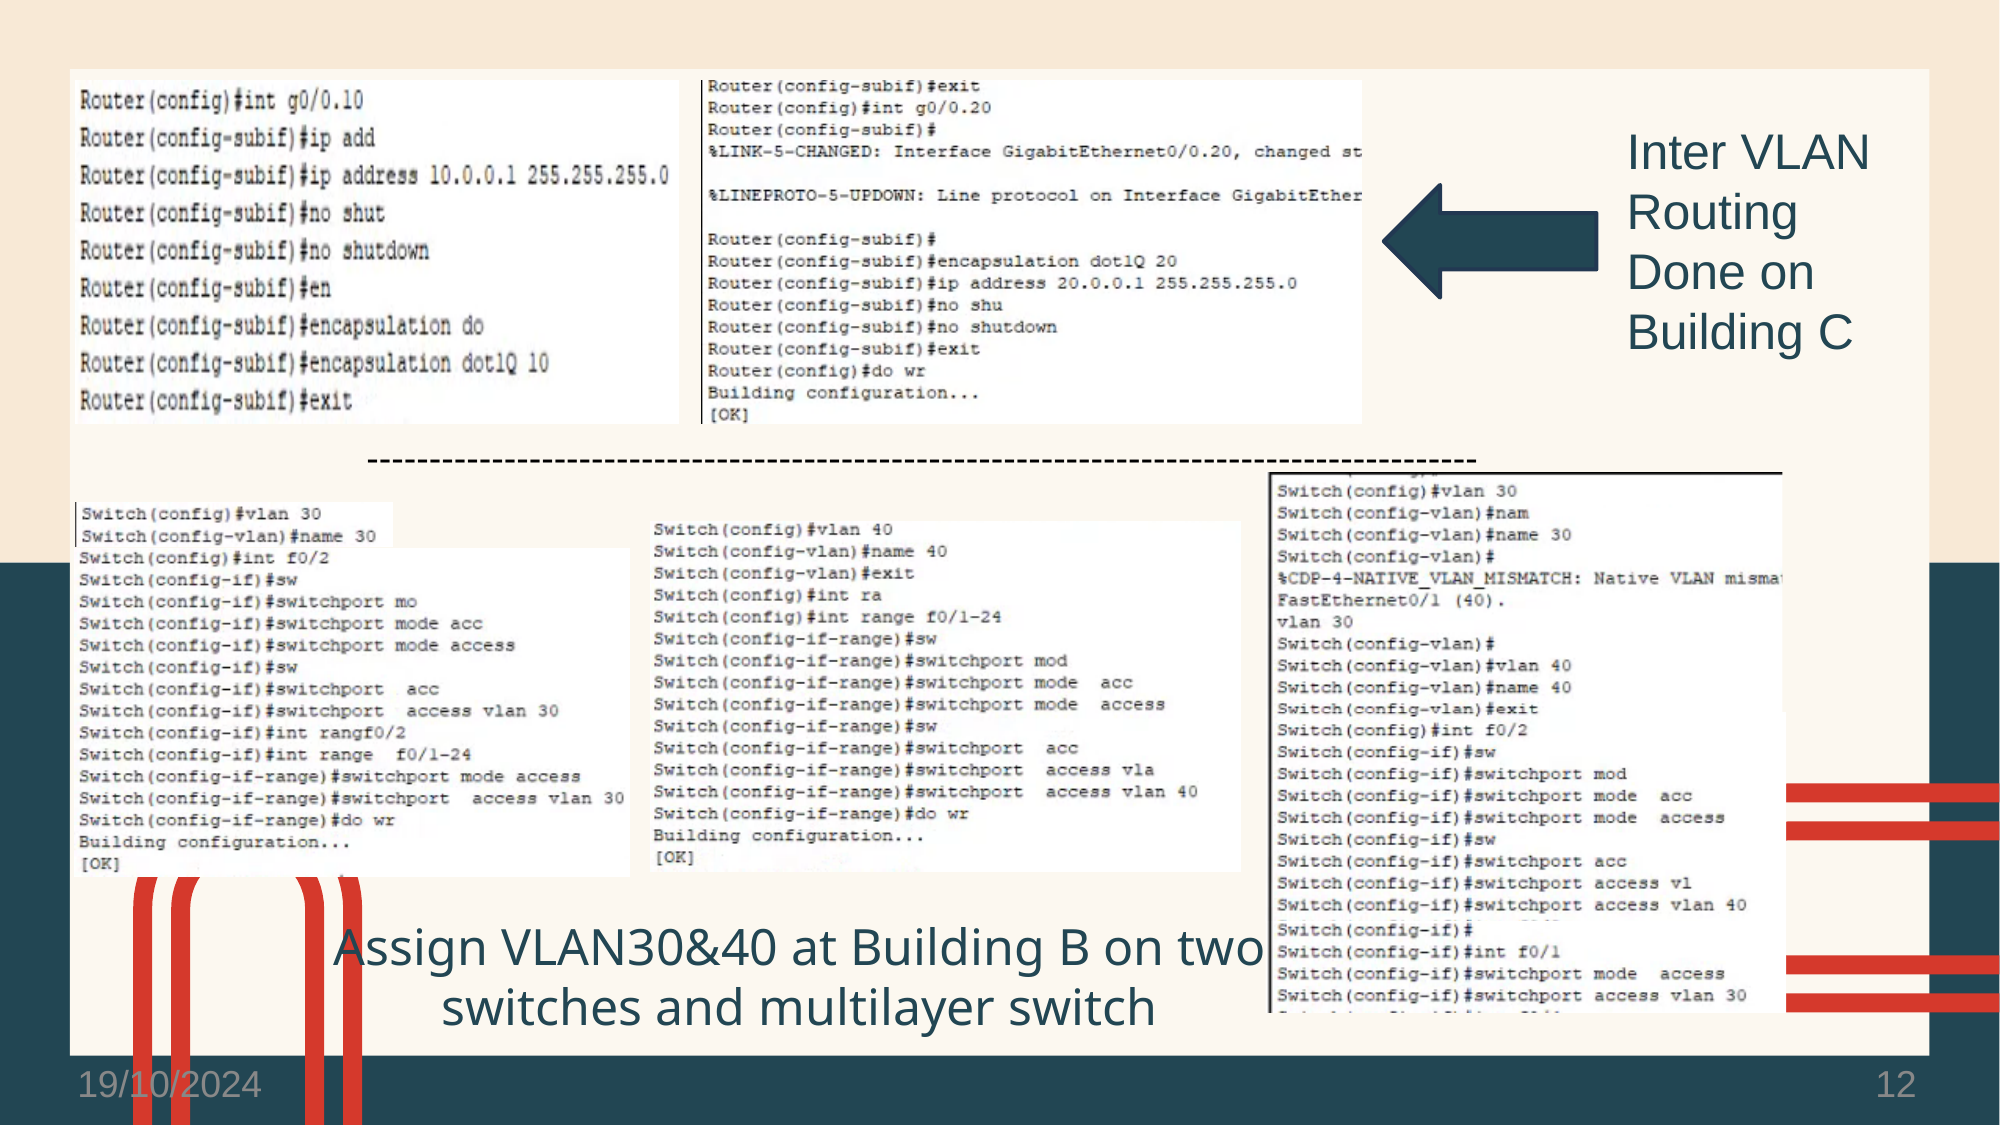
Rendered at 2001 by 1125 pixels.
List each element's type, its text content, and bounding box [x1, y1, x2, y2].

picture [75, 80, 679, 424]
picture [701, 80, 1362, 424]
picture [1265, 472, 1787, 1013]
text_box Inter VLAN Routing Done on Building C [1611, 112, 1925, 368]
text_box [1381, 183, 1599, 300]
picture [74, 548, 630, 877]
slide_number 12 [1869, 1061, 1925, 1125]
footer 19/10/2024 [75, 1061, 266, 1125]
picture [649, 521, 1241, 872]
picture [75, 502, 393, 547]
text_box Assign VLAN30&40 at Building B on two switches and multilayer switch [300, 908, 1300, 1043]
text_box ----------------------------------------------------------------------------------------- [351, 426, 1765, 487]
